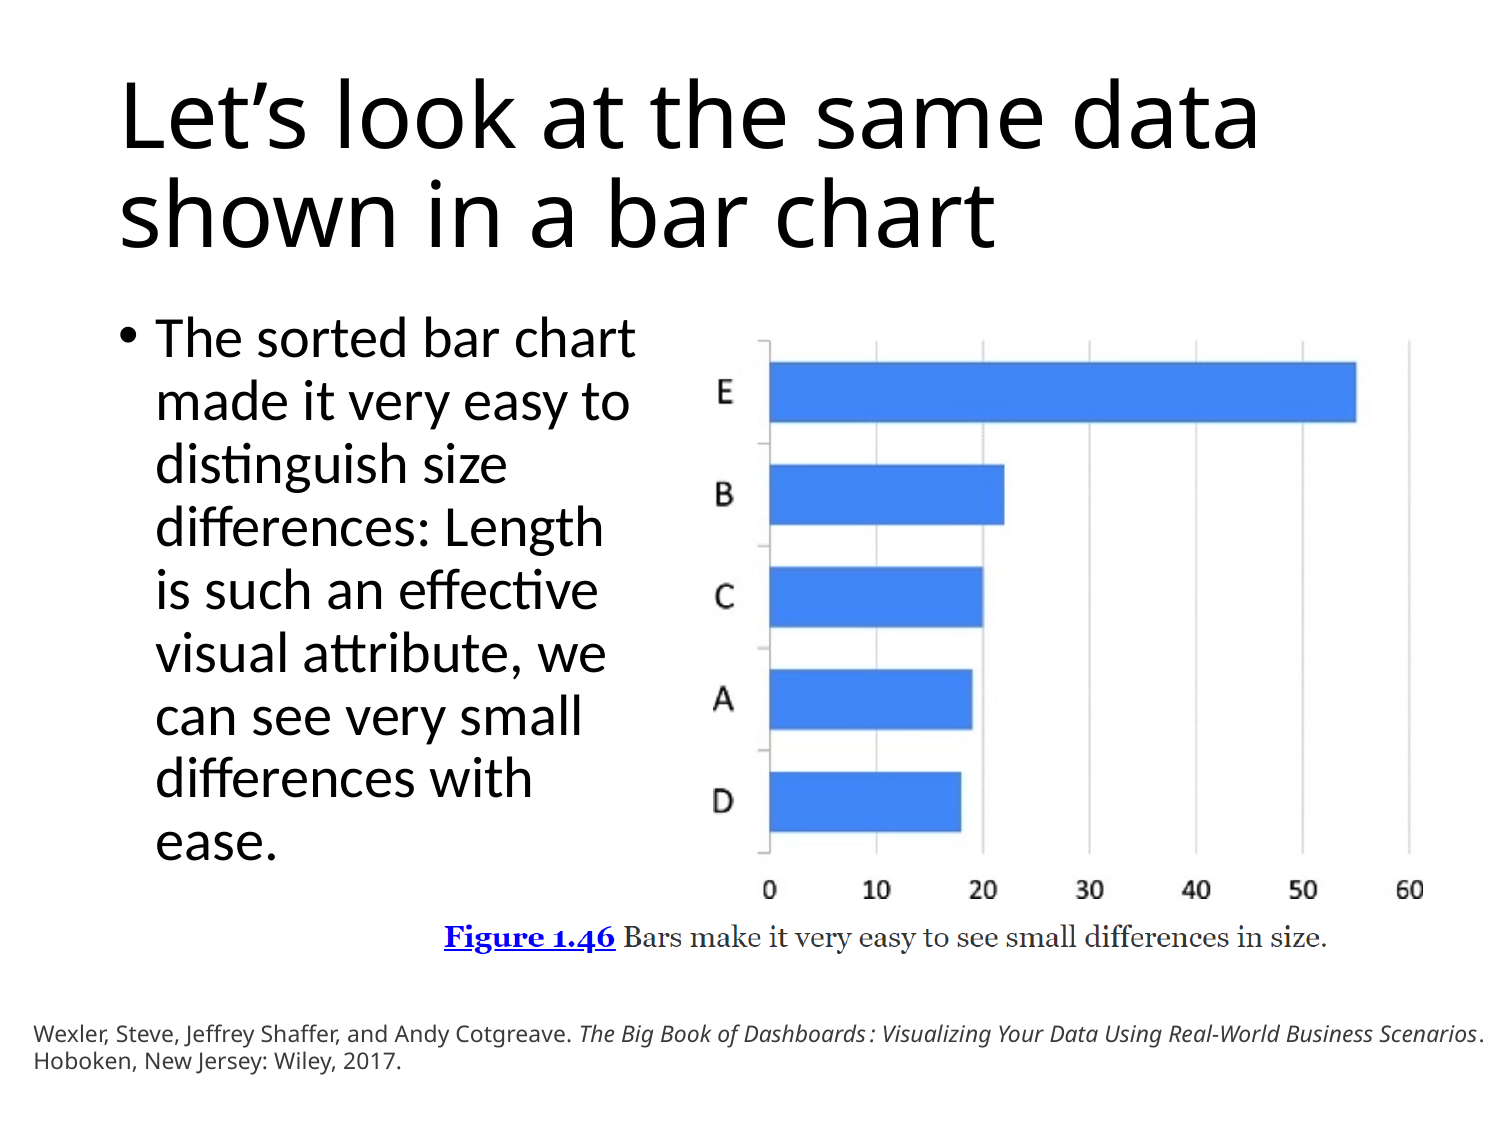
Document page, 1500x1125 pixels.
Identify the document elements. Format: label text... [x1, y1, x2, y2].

text_box Wexler, Steve, Jeffrey Shaffer, and Andy Cotgreave. The Big Book of Dashboards : Visualizing Your Data Using Real-World Business Scenarios. Hoboken, New Jersey: Wiley, 2017. [18, 1012, 1500, 1082]
title Let’s look at the same data shown in a bar chart [103, 59, 1397, 278]
list The sorted bar chart made it very easy to distinguish size differences: Length is such an effective visual attribute, we can see very small differences with ease. [103, 299, 668, 1012]
picture [440, 326, 1486, 964]
